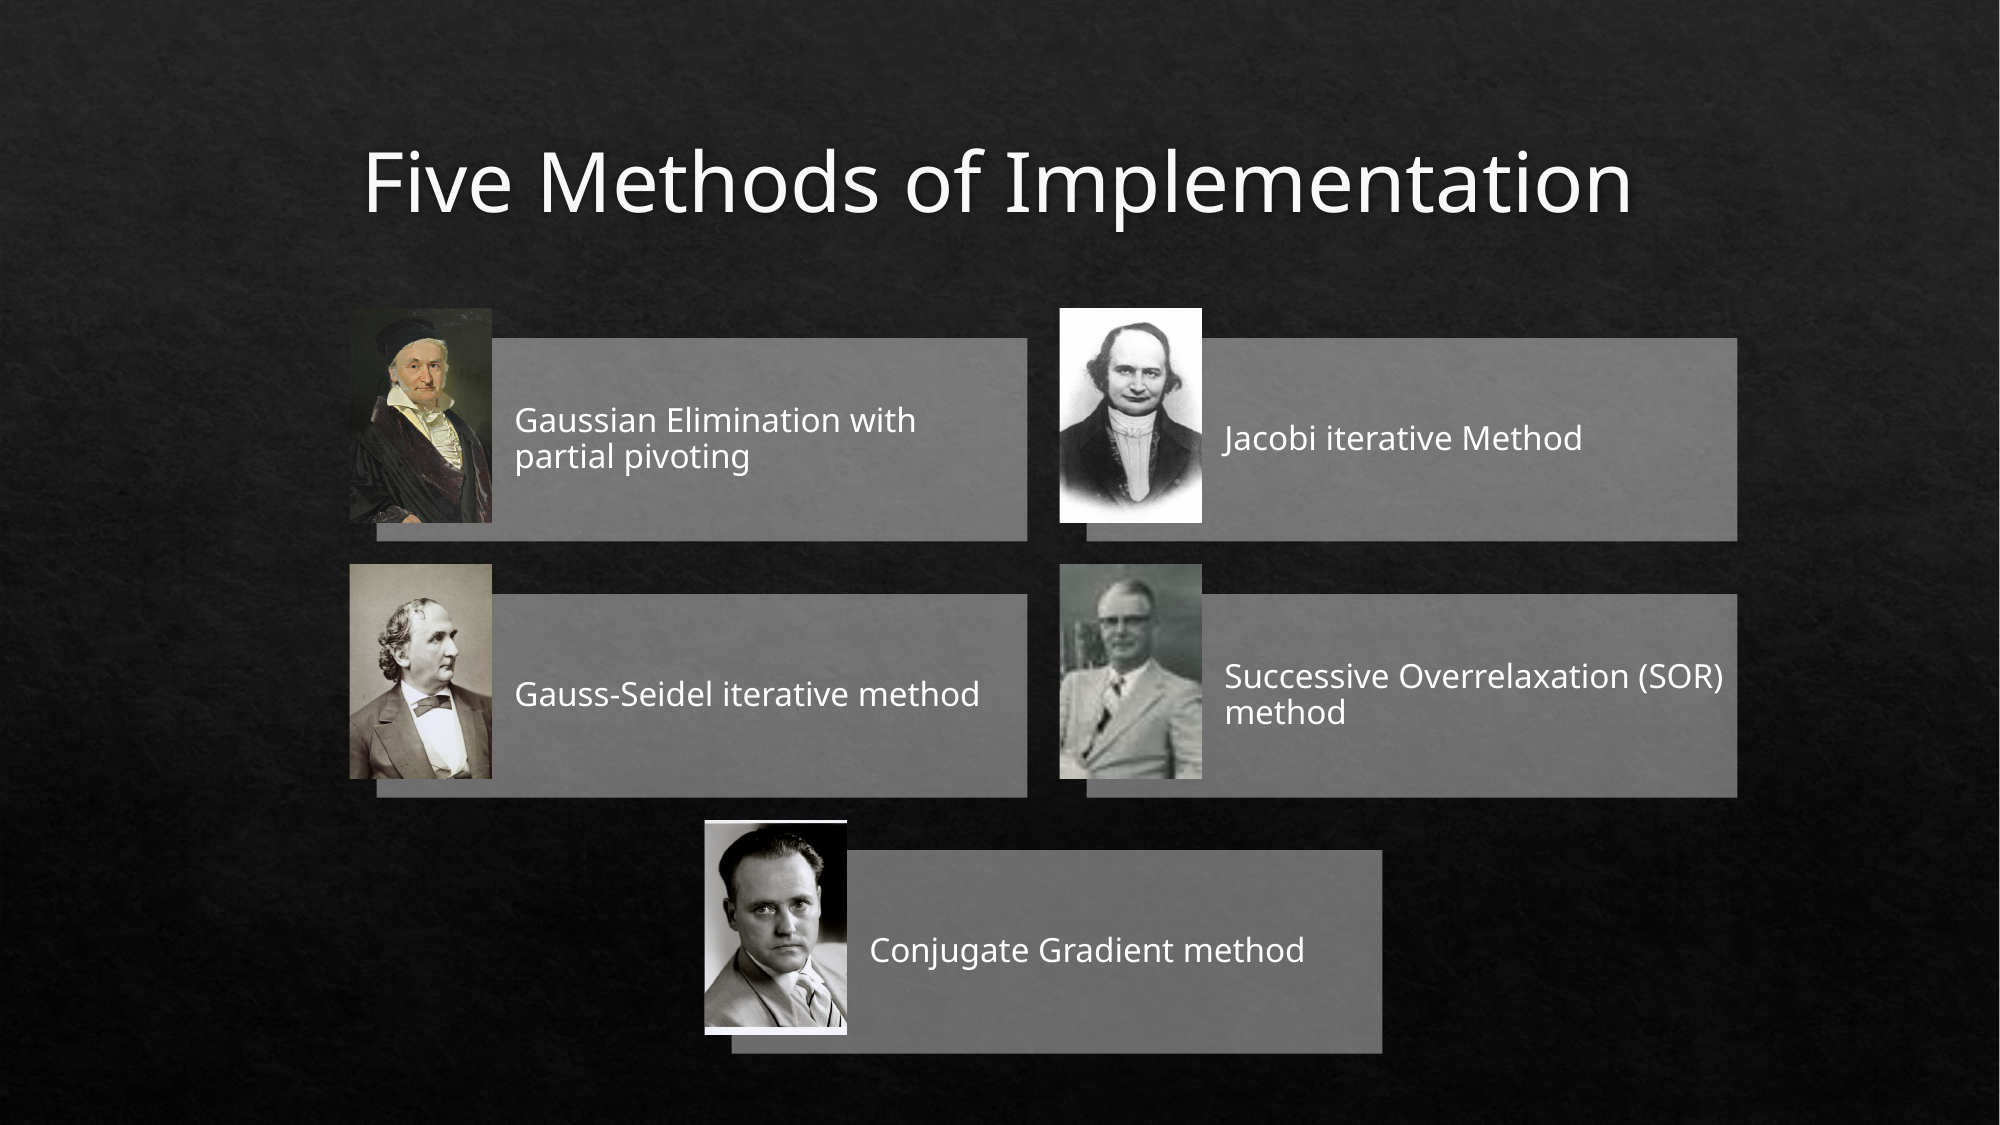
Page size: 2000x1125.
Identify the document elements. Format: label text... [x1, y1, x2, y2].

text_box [236, 299, 1850, 1063]
title Five Methods of Implementation [149, 99, 1848, 260]
